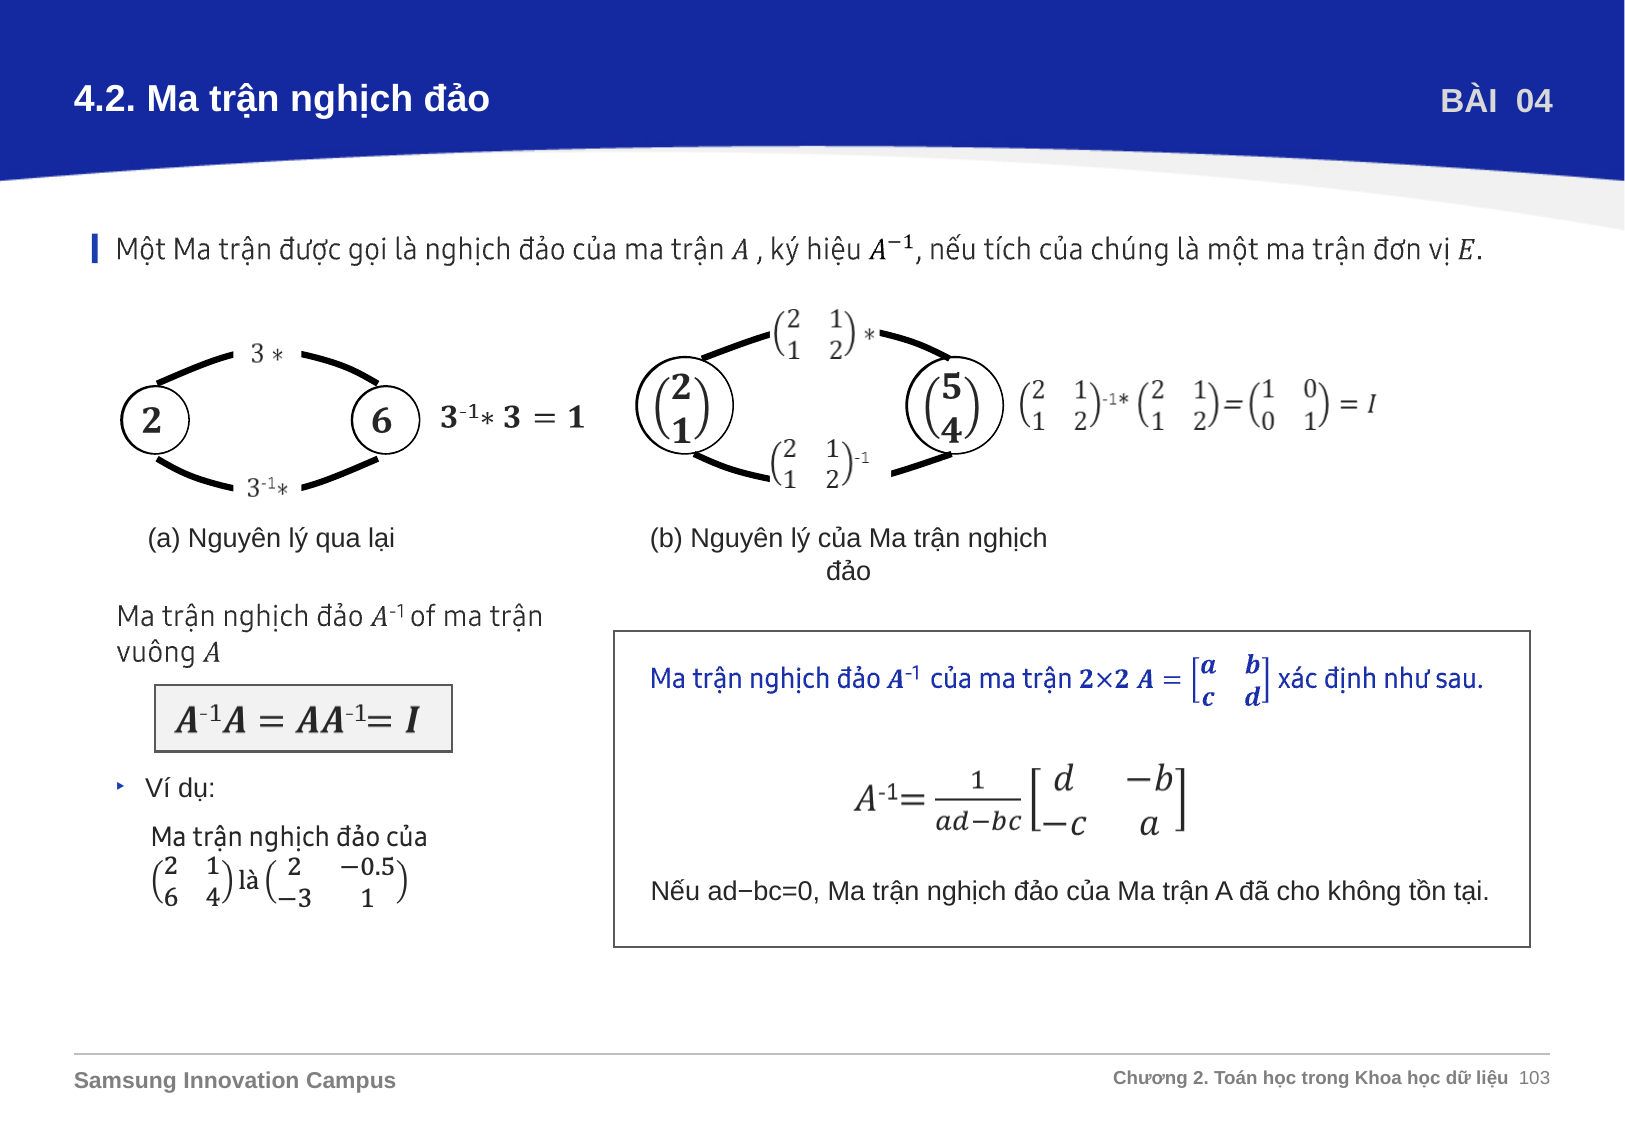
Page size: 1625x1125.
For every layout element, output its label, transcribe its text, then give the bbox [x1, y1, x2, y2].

picture [0, 0, 1625, 1125]
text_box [154, 685, 458, 752]
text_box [91, 231, 1533, 268]
text_box (a) Nguyên lý qua lại [101, 508, 465, 565]
text_box Ví dụ: [115, 759, 494, 816]
text_box (b) Nguyên lý của Ma trận nghịch đảo [625, 513, 1096, 598]
text_box [135, 813, 609, 917]
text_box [614, 630, 1552, 968]
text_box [120, 304, 1419, 504]
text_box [73, 73, 1554, 120]
text_box [115, 586, 600, 681]
